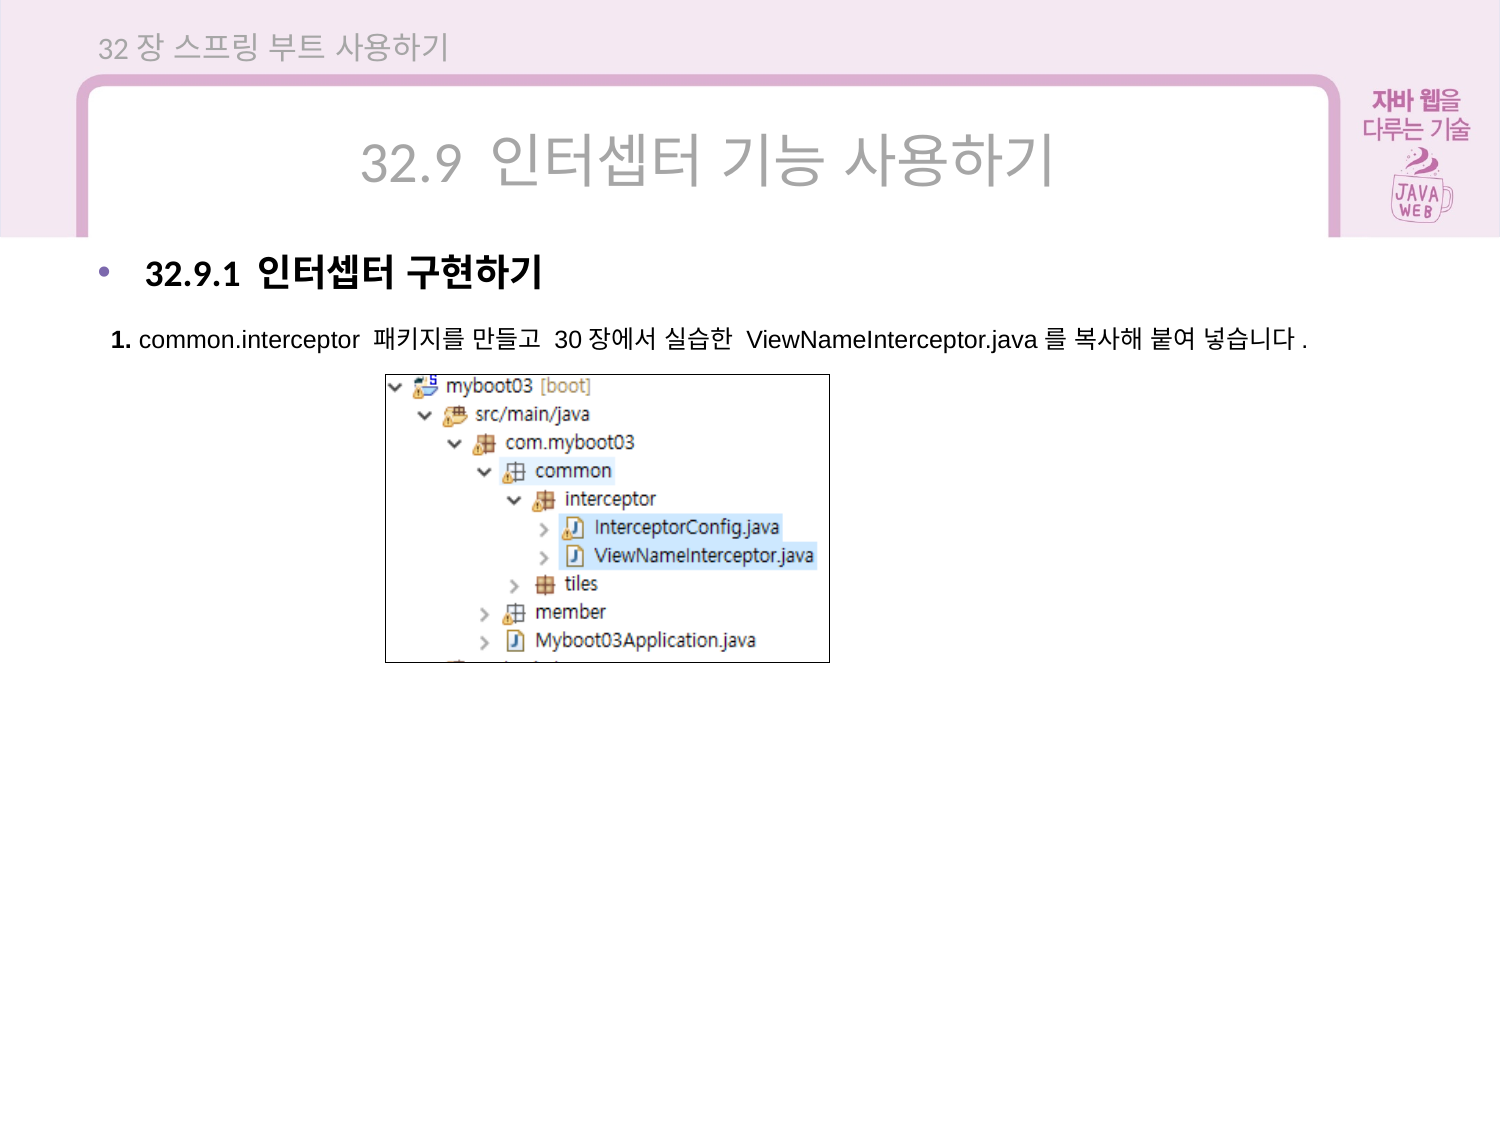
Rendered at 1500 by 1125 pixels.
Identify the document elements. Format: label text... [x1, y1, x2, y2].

text_box 32.9 인터셉터 기능 사용하기 [96, 117, 1321, 202]
picture [0, 0, 1500, 1125]
text_box 32장 스프링 부트 사용하기 [82, 0, 1133, 74]
text_box 32.9.1 인터셉터 구현하기 [82, 218, 1402, 302]
text_box 1. common.interceptor 패키지를 만들고 30장에서 실습한 ViewNameInterceptor.java를 복사해 붙여 넣습니다. [96, 316, 1380, 362]
